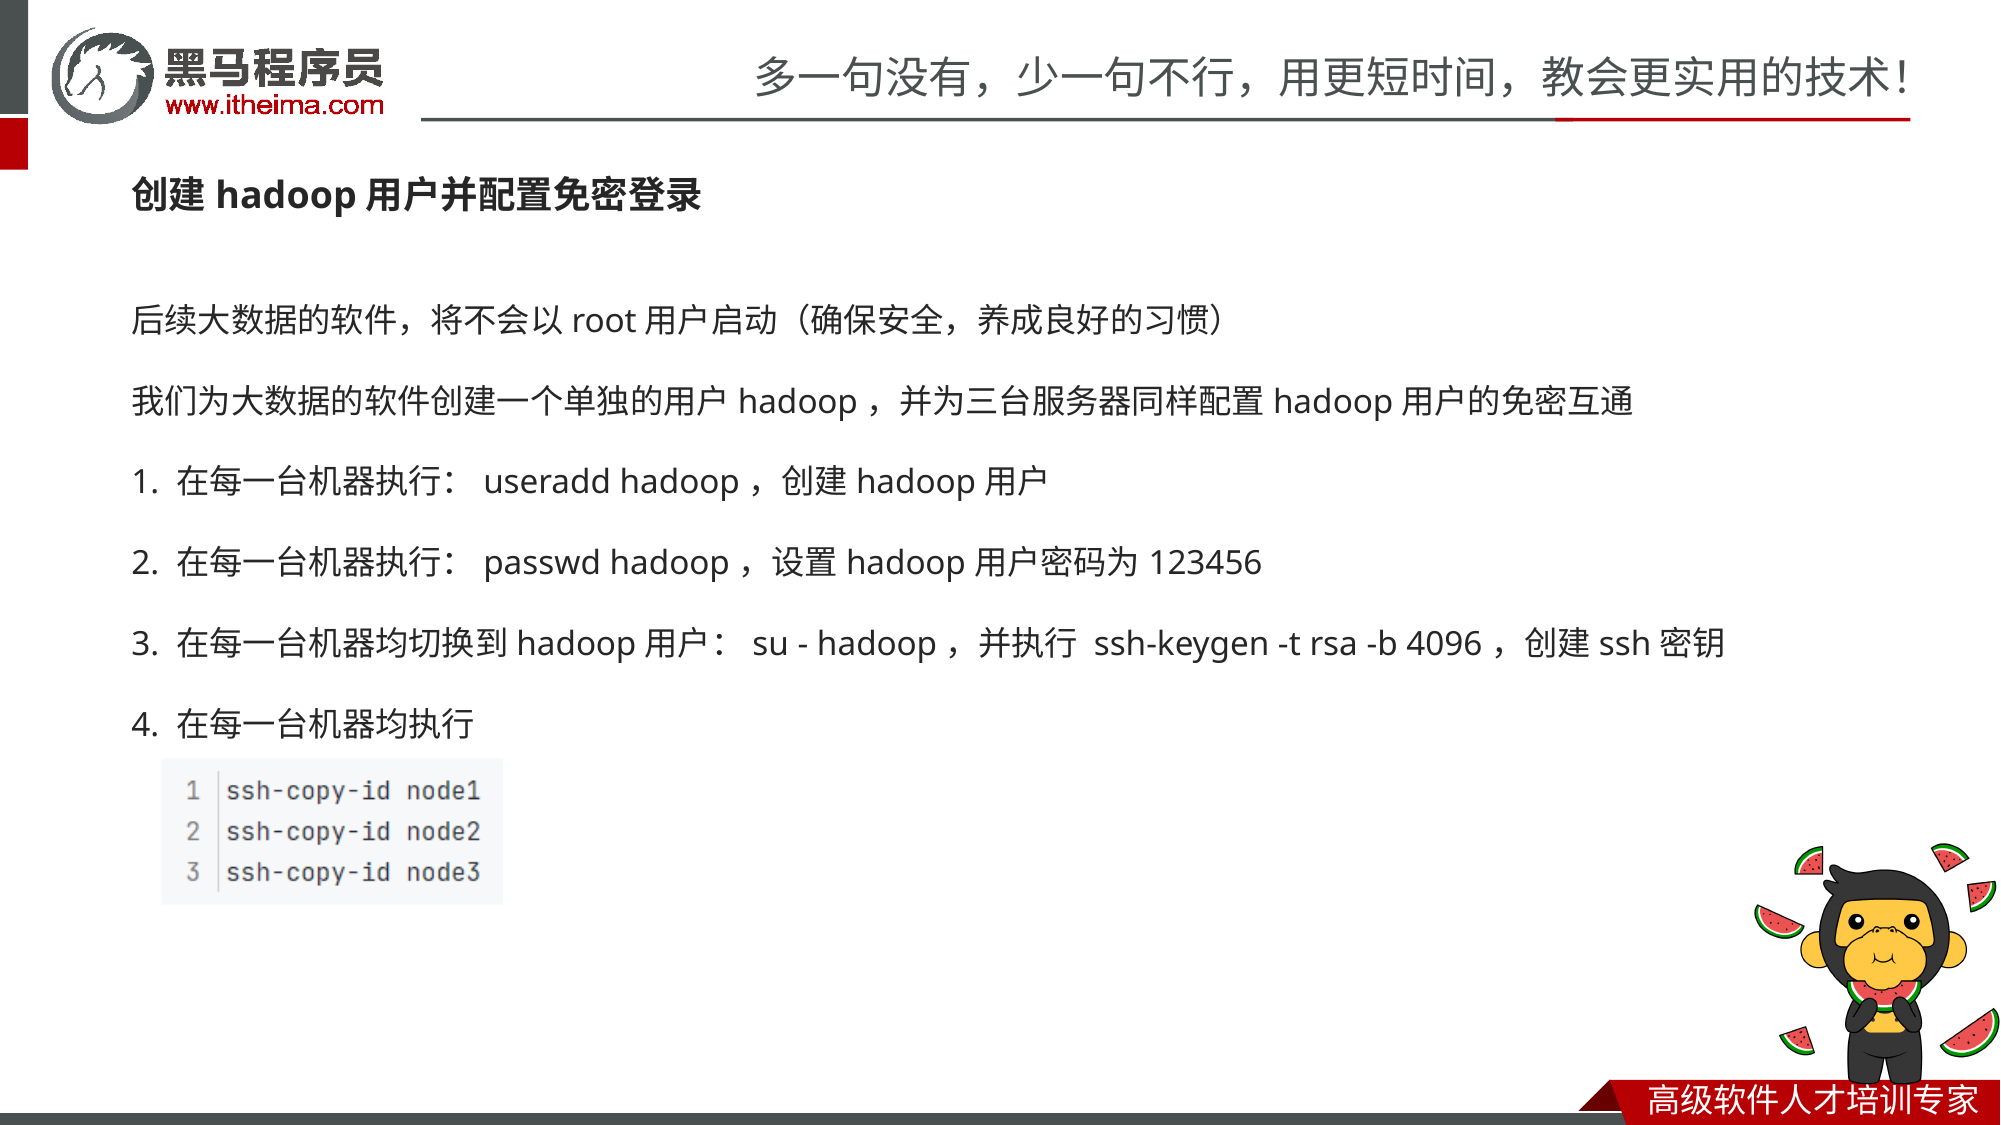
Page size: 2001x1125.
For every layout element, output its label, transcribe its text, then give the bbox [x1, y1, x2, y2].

list 创建hadoop用户并配置免密登录 [116, 154, 1872, 239]
picture [50, 26, 384, 125]
picture [149, 751, 503, 911]
list 后续大数据的软件，将不会以root用户启动（确保安全，养成良好的习惯） 我们为大数据的软件创建一个单独的用户hadoop，并为三台服务器同样配置hadoop用户的免密互通 1. 在每一台机器执行：useradd hadoop，创建hadoop用户 2. 在每一台机器执行：passwd hadoop，设置hadoop用户密码为123456 3. 在每一台机器均切换到hadoop用户：su - hadoop，并执行 ssh-keygen -t rsa -b 4096，创建ssh密钥 4. 在每一台机器均执行 [116, 271, 1872, 964]
picture [1750, 834, 2000, 1096]
